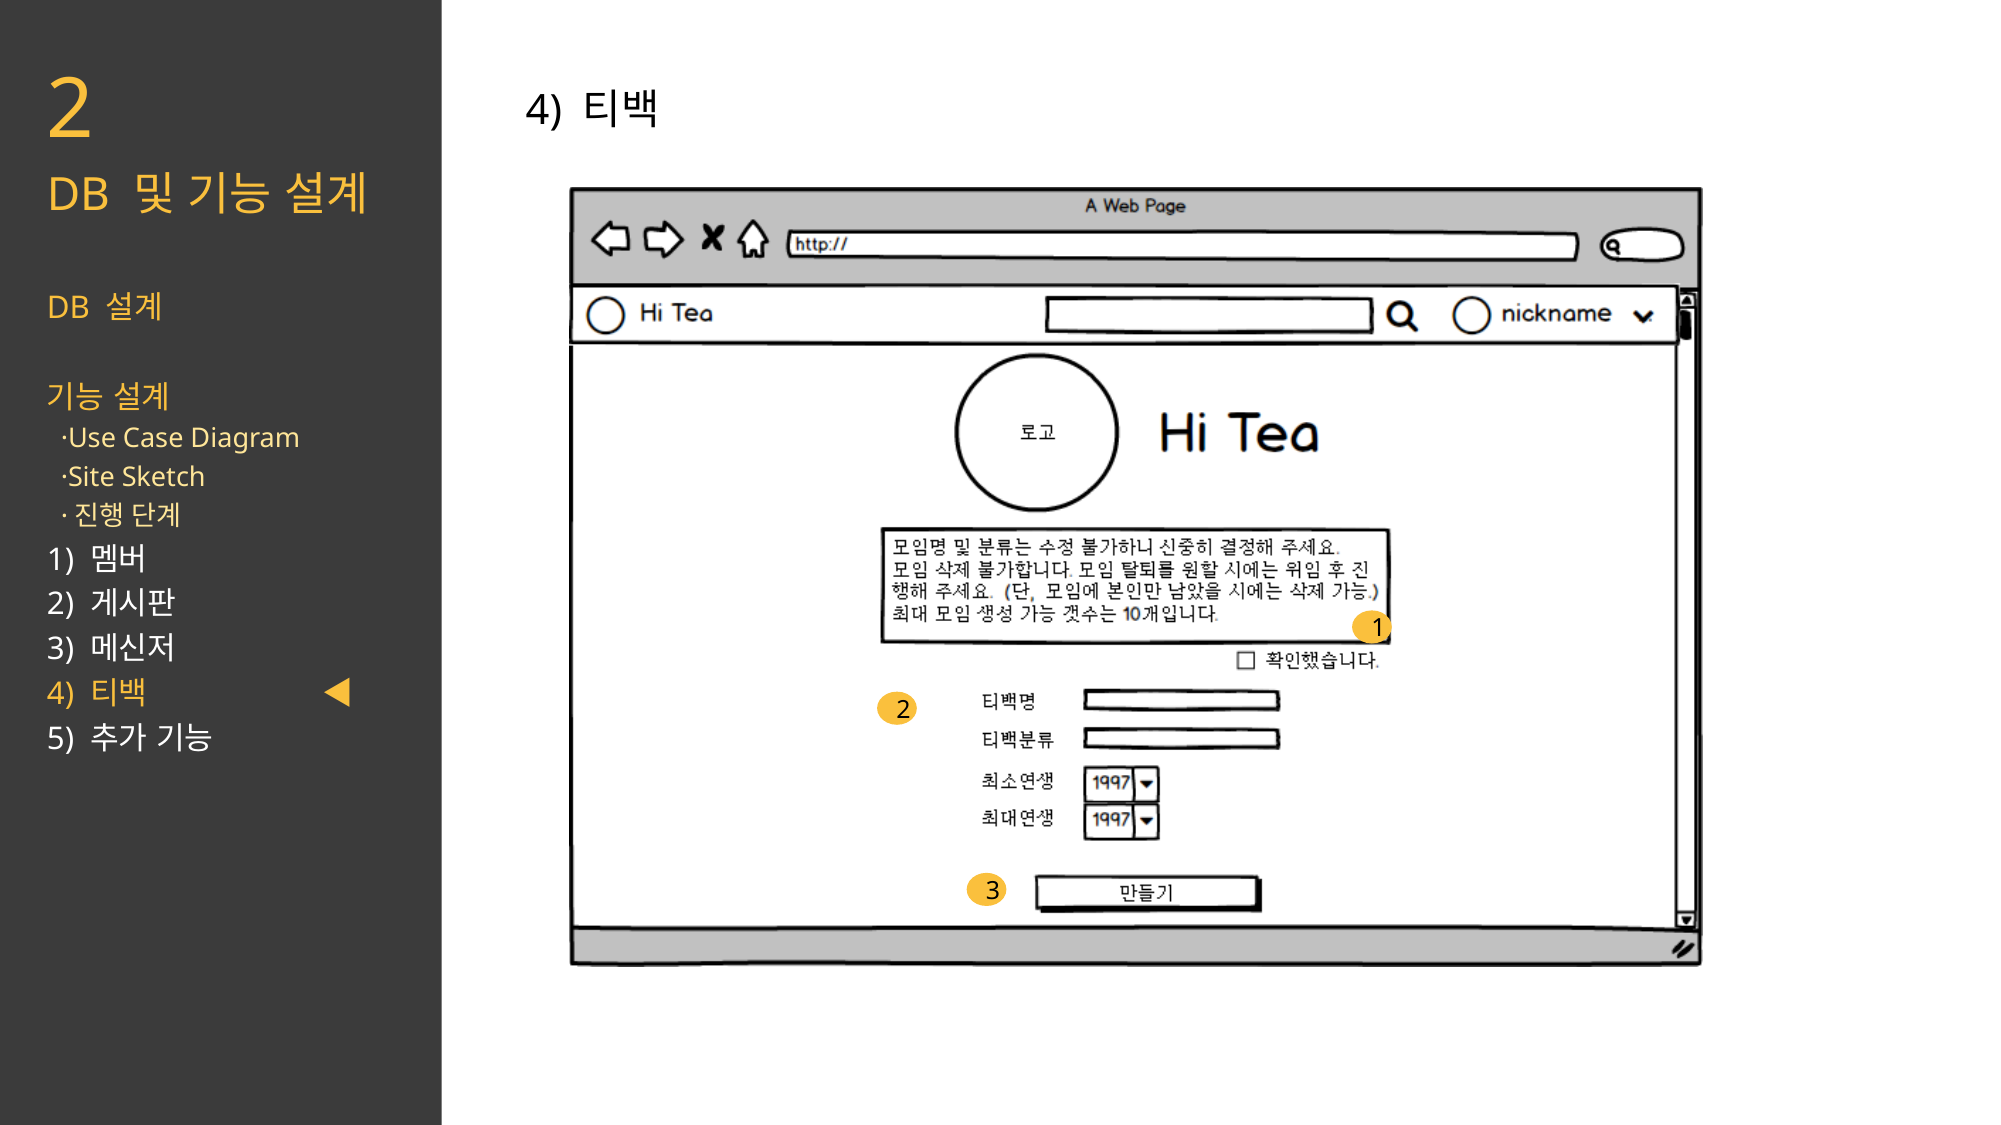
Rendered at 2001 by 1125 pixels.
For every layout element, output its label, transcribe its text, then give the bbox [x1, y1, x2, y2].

text_box 2 DB 및 기능 설계 DB 설계 기능 설계 ·Use Case Diagram ·Site Sketch ·진행 단계 1) 멤버 2) 게시판 3) 메신저 4) 티백 ◀ 5) 추가 기능 [32, 26, 384, 763]
picture [569, 187, 1703, 967]
text_box 4) 티백 [510, 50, 1673, 141]
text_box [0, 0, 443, 1125]
